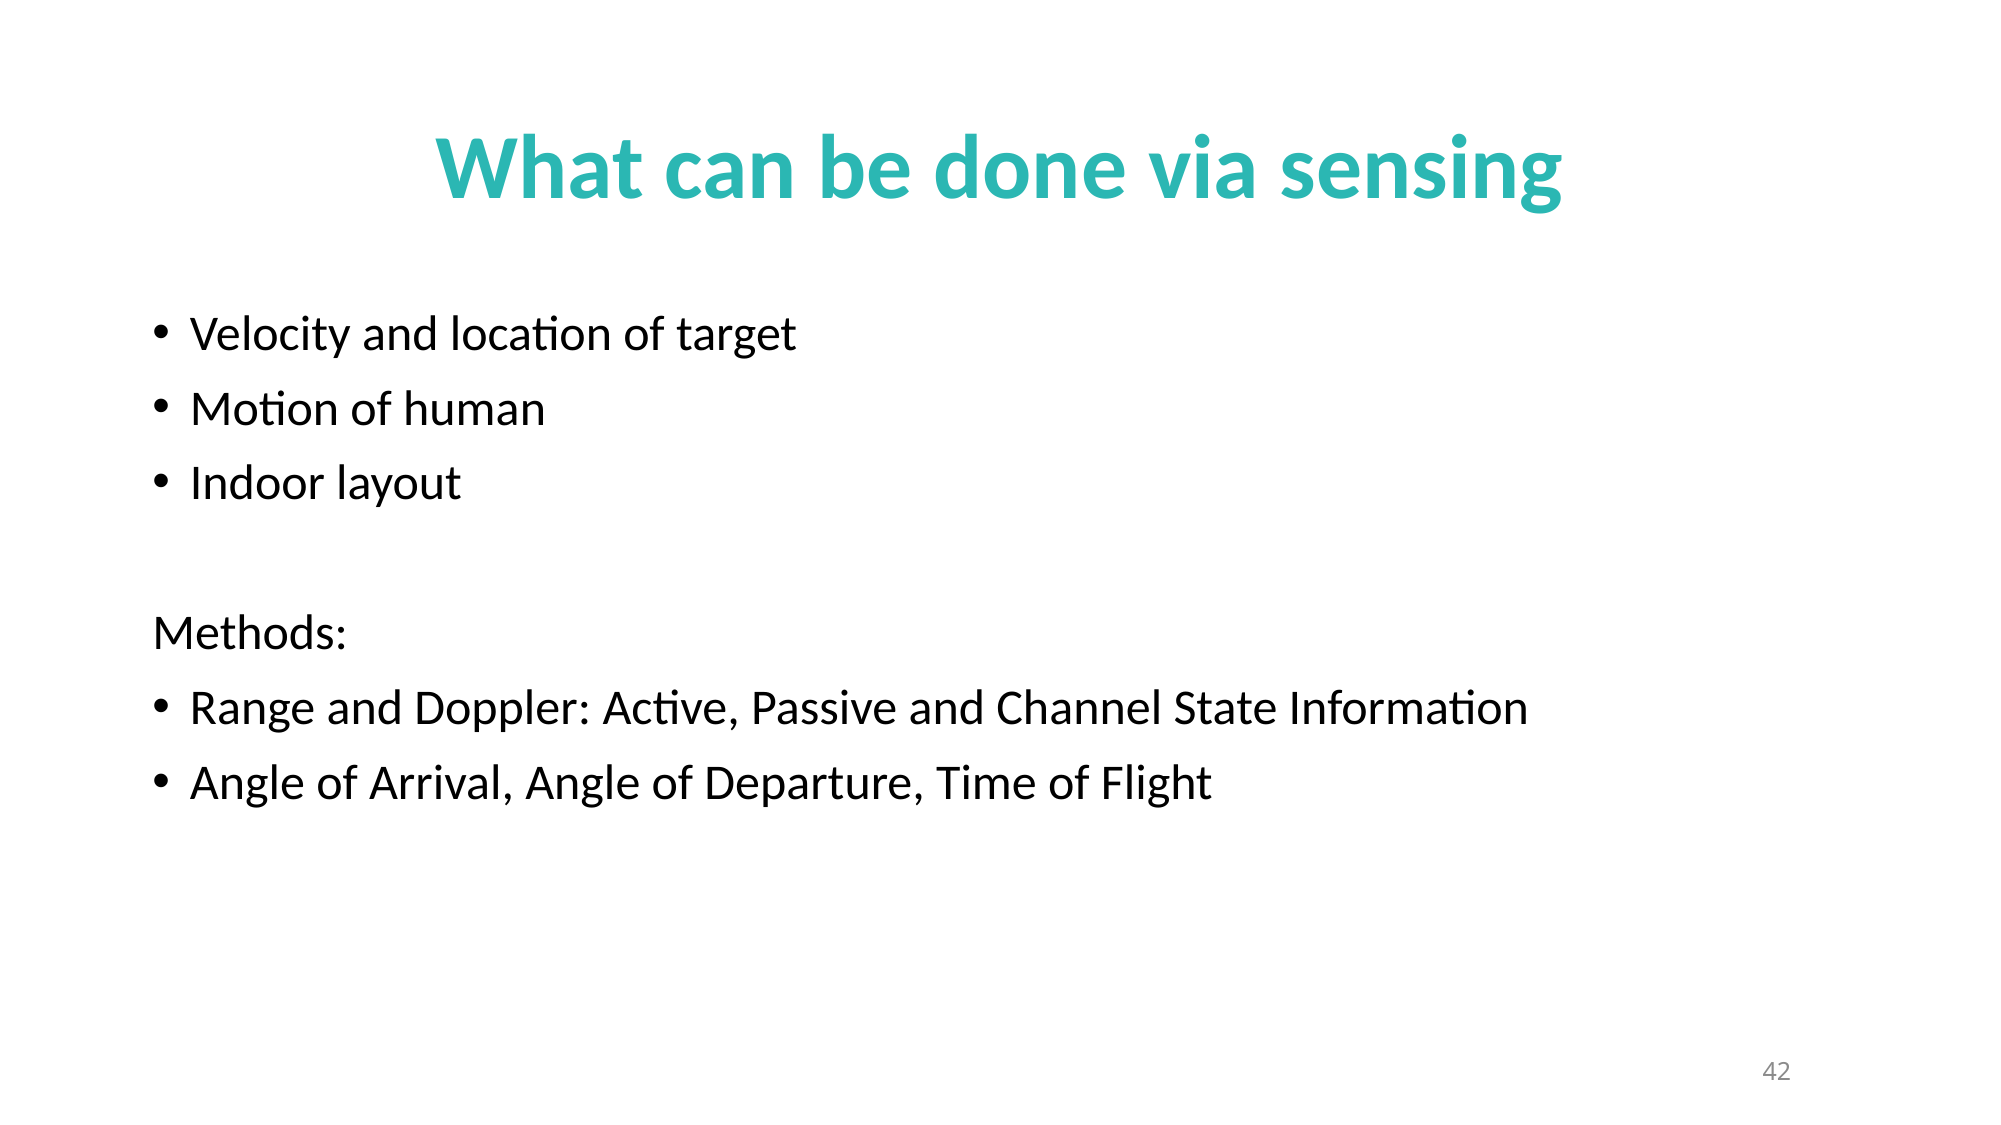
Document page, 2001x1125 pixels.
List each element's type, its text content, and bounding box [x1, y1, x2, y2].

slide_number 42 [1356, 1042, 1807, 1103]
list Velocity and location of target Motion of human Indoor layout Methods: Range and Doppler: Active, Passive and Channel State Information Angle of Arrival, Angle of Departure, Time of Flight [137, 299, 1863, 1014]
title What can be done via sensing [137, 59, 1863, 278]
